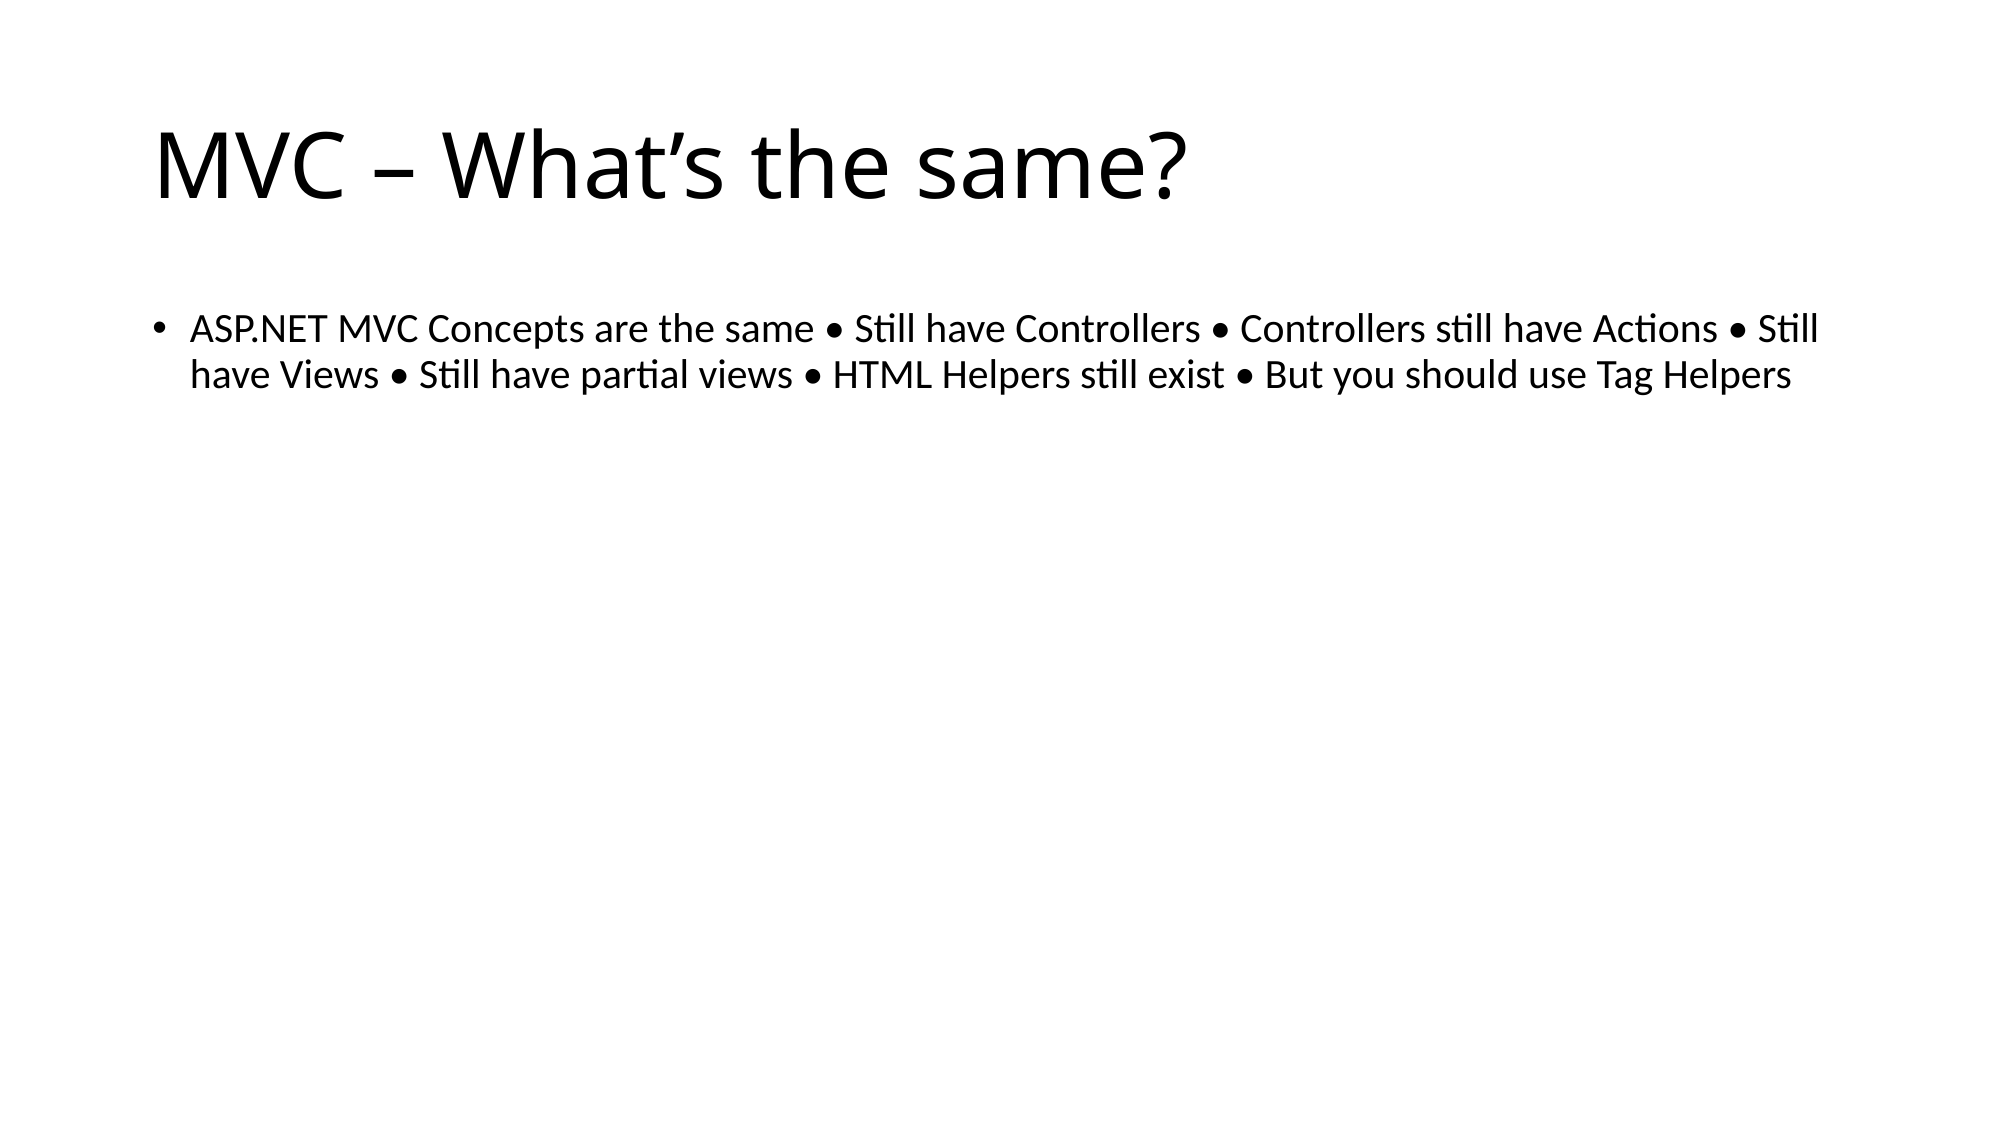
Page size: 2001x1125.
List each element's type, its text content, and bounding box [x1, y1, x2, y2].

list ASP.NET MVC Concepts are the same • Still have Controllers • Controllers still have Actions • Still have Views • Still have partial views • HTML Helpers still exist • But you should use Tag Helpers [137, 299, 1846, 1014]
title MVC – What’s the same? [137, 59, 1863, 278]
